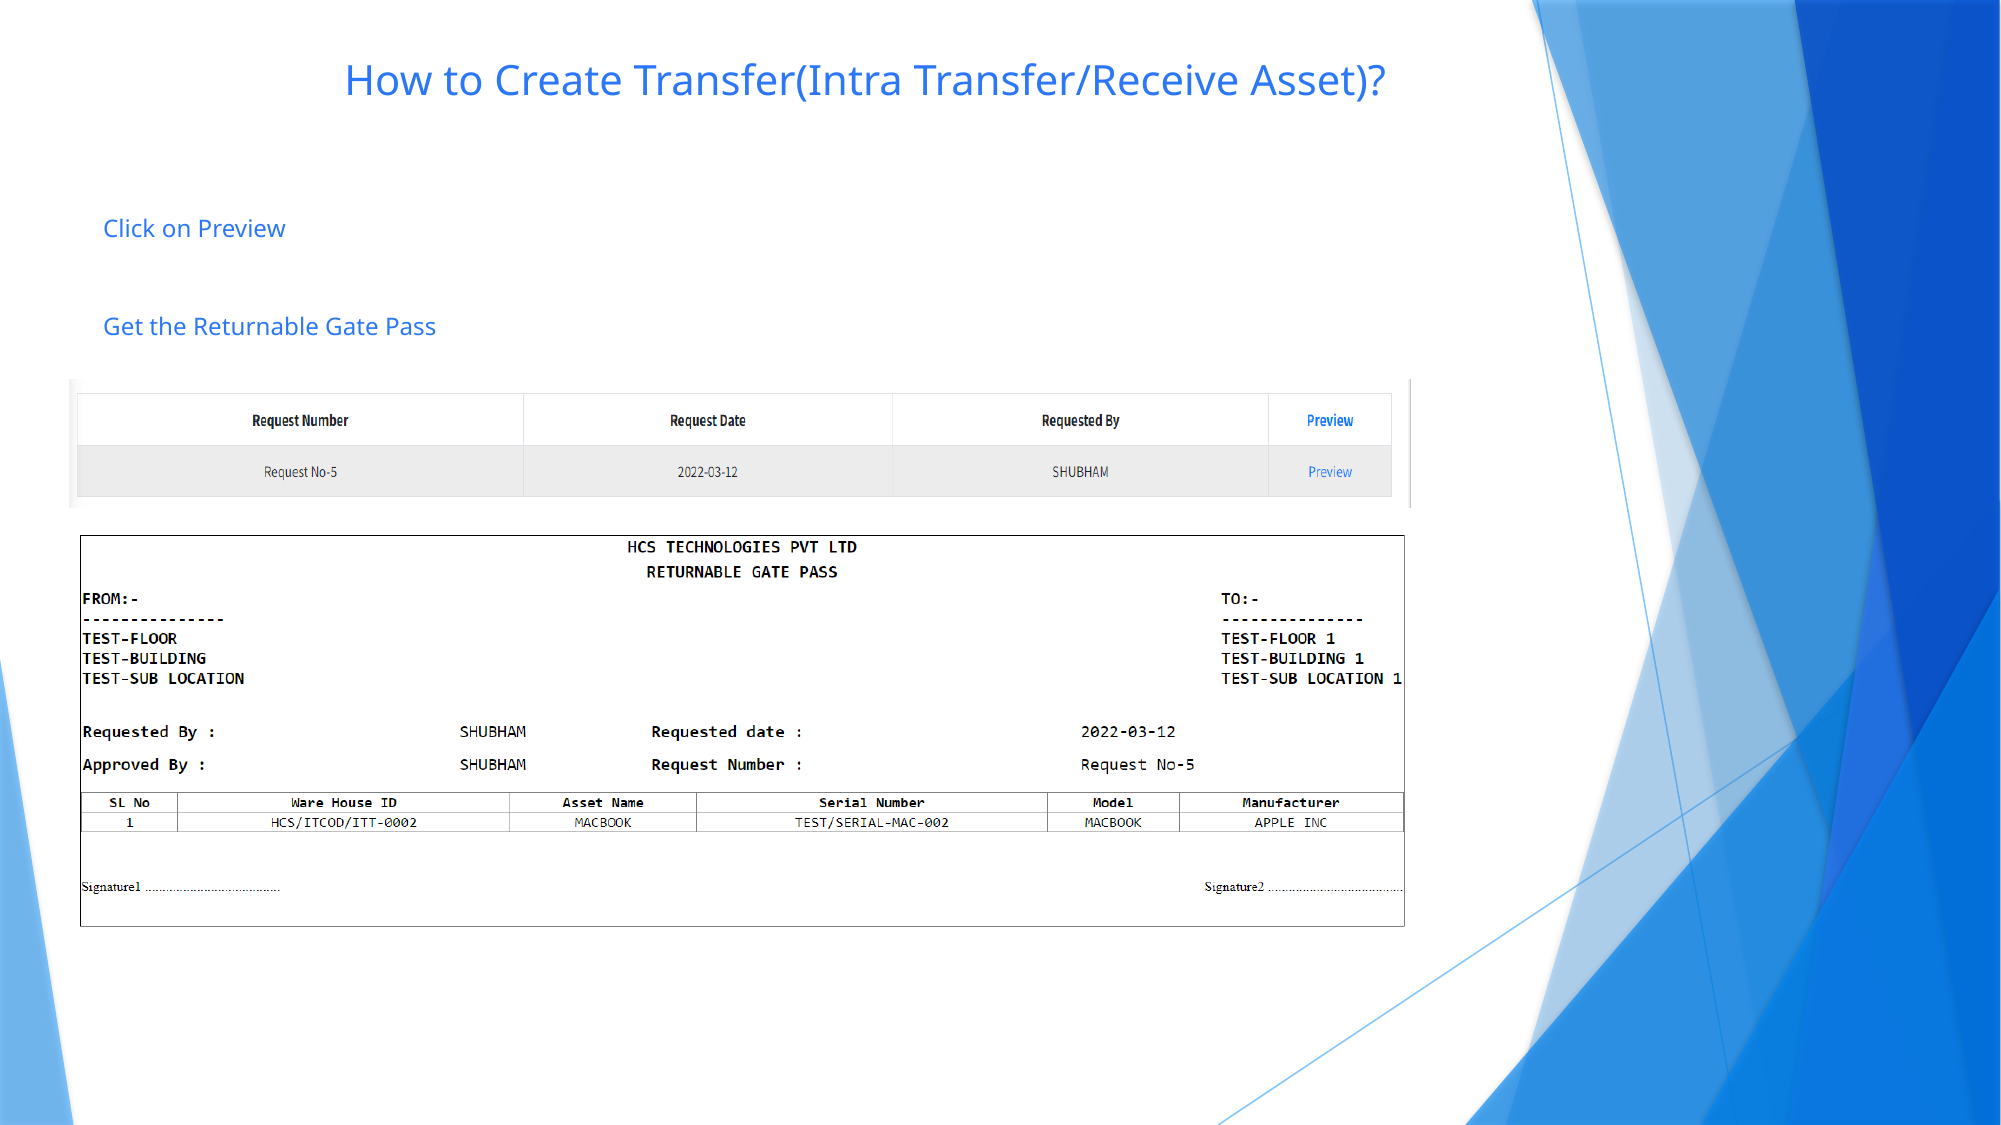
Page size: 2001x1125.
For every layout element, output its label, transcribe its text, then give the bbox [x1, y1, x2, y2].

list Click on Preview Get the Returnable Gate Pass [88, 205, 1499, 349]
picture [68, 378, 1411, 947]
title How to Create Transfer(Intra Transfer/Receive Asset)? [232, 46, 1499, 166]
